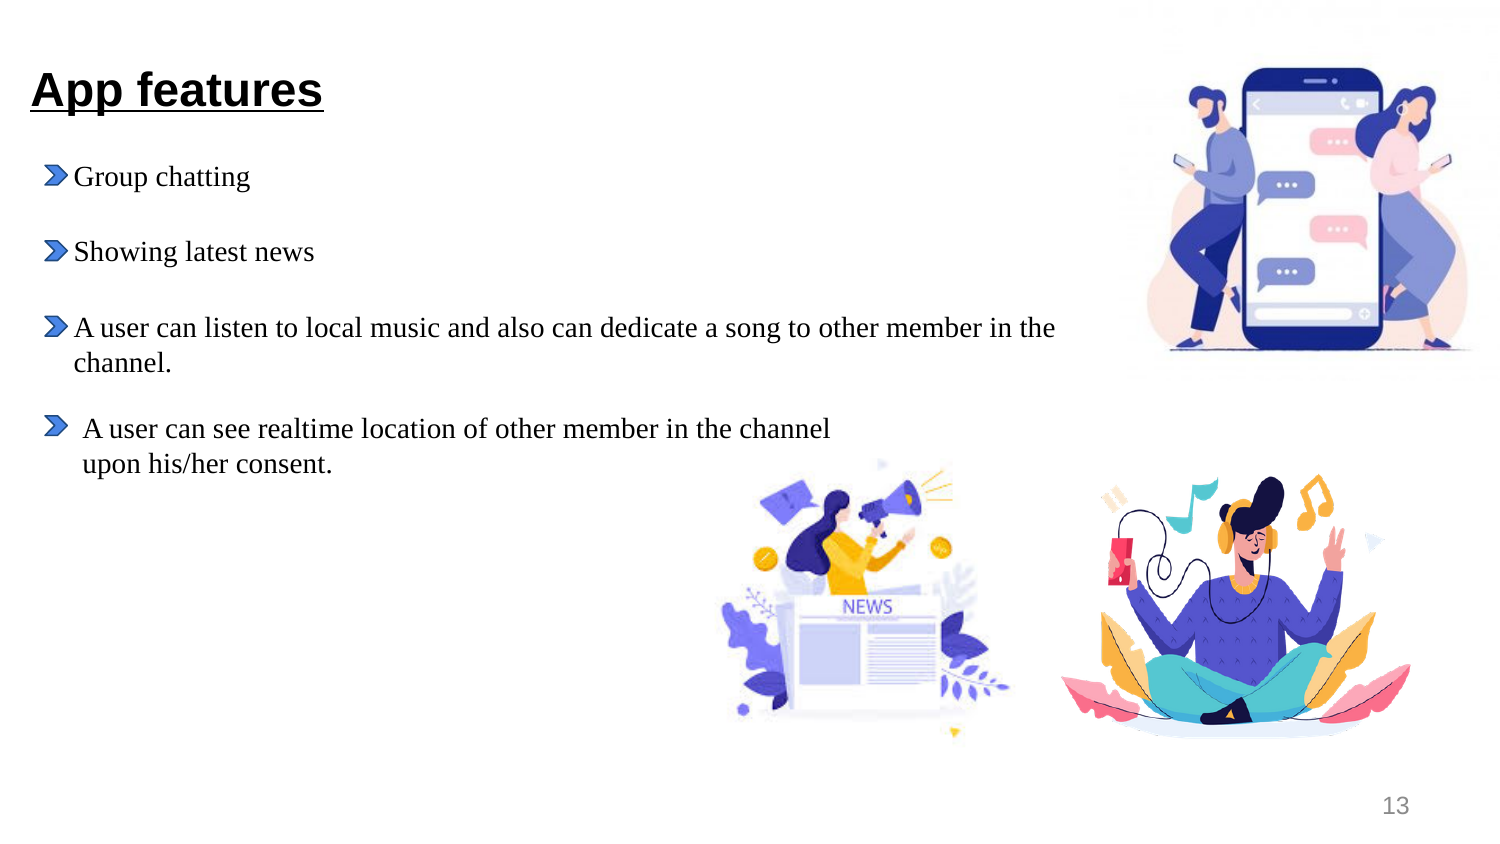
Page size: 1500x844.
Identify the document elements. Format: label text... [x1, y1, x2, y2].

slide_number 13 [1074, 799, 1425, 827]
text_box [45, 165, 68, 185]
text_box A user can see realtime location of other member in the channel upon his/her consent. [67, 394, 871, 495]
text_box Showing latest news [58, 217, 862, 283]
text_box A user can listen to local music and also can dedicate a song to other member in the channel. [58, 293, 1161, 394]
picture [690, 421, 1500, 790]
text_box [45, 240, 68, 261]
text_box [45, 316, 68, 337]
text_box [45, 415, 68, 436]
text_box App features [15, 43, 819, 132]
picture [1118, 0, 1500, 381]
text_box Group chatting [58, 142, 862, 208]
